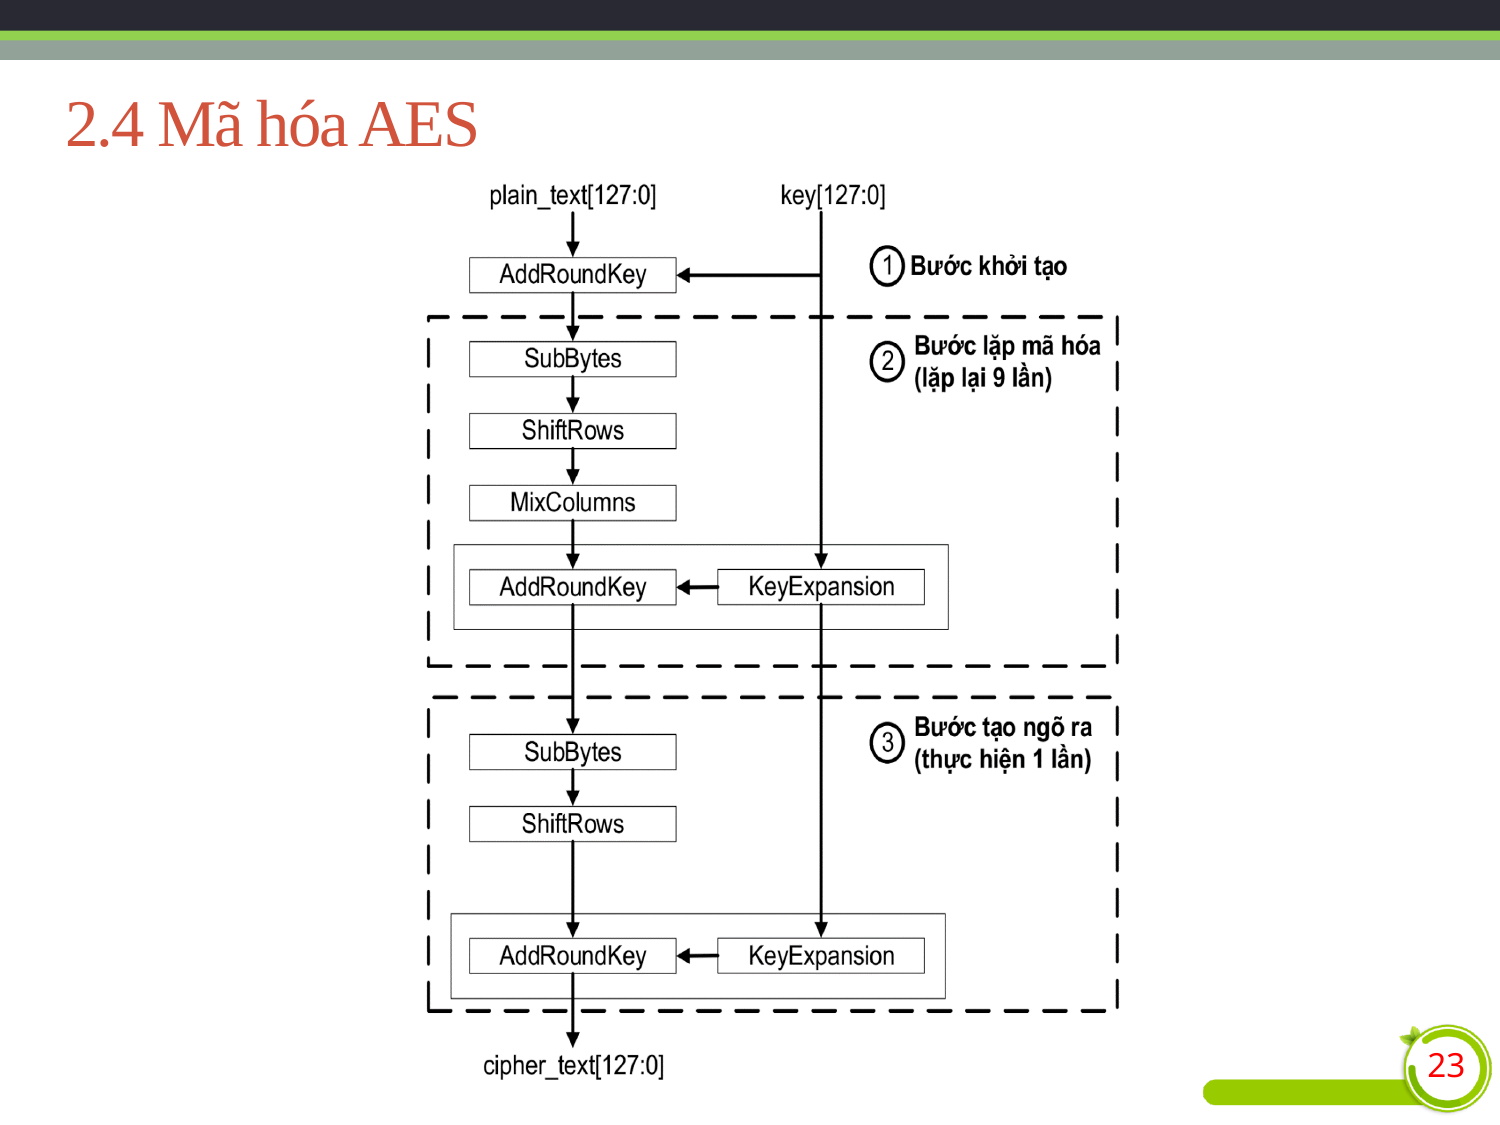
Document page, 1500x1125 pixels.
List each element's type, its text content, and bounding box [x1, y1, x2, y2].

picture [1191, 938, 1500, 1125]
picture [424, 160, 1128, 1101]
text_box 2.4 Mã hóa AES [50, 77, 1337, 163]
